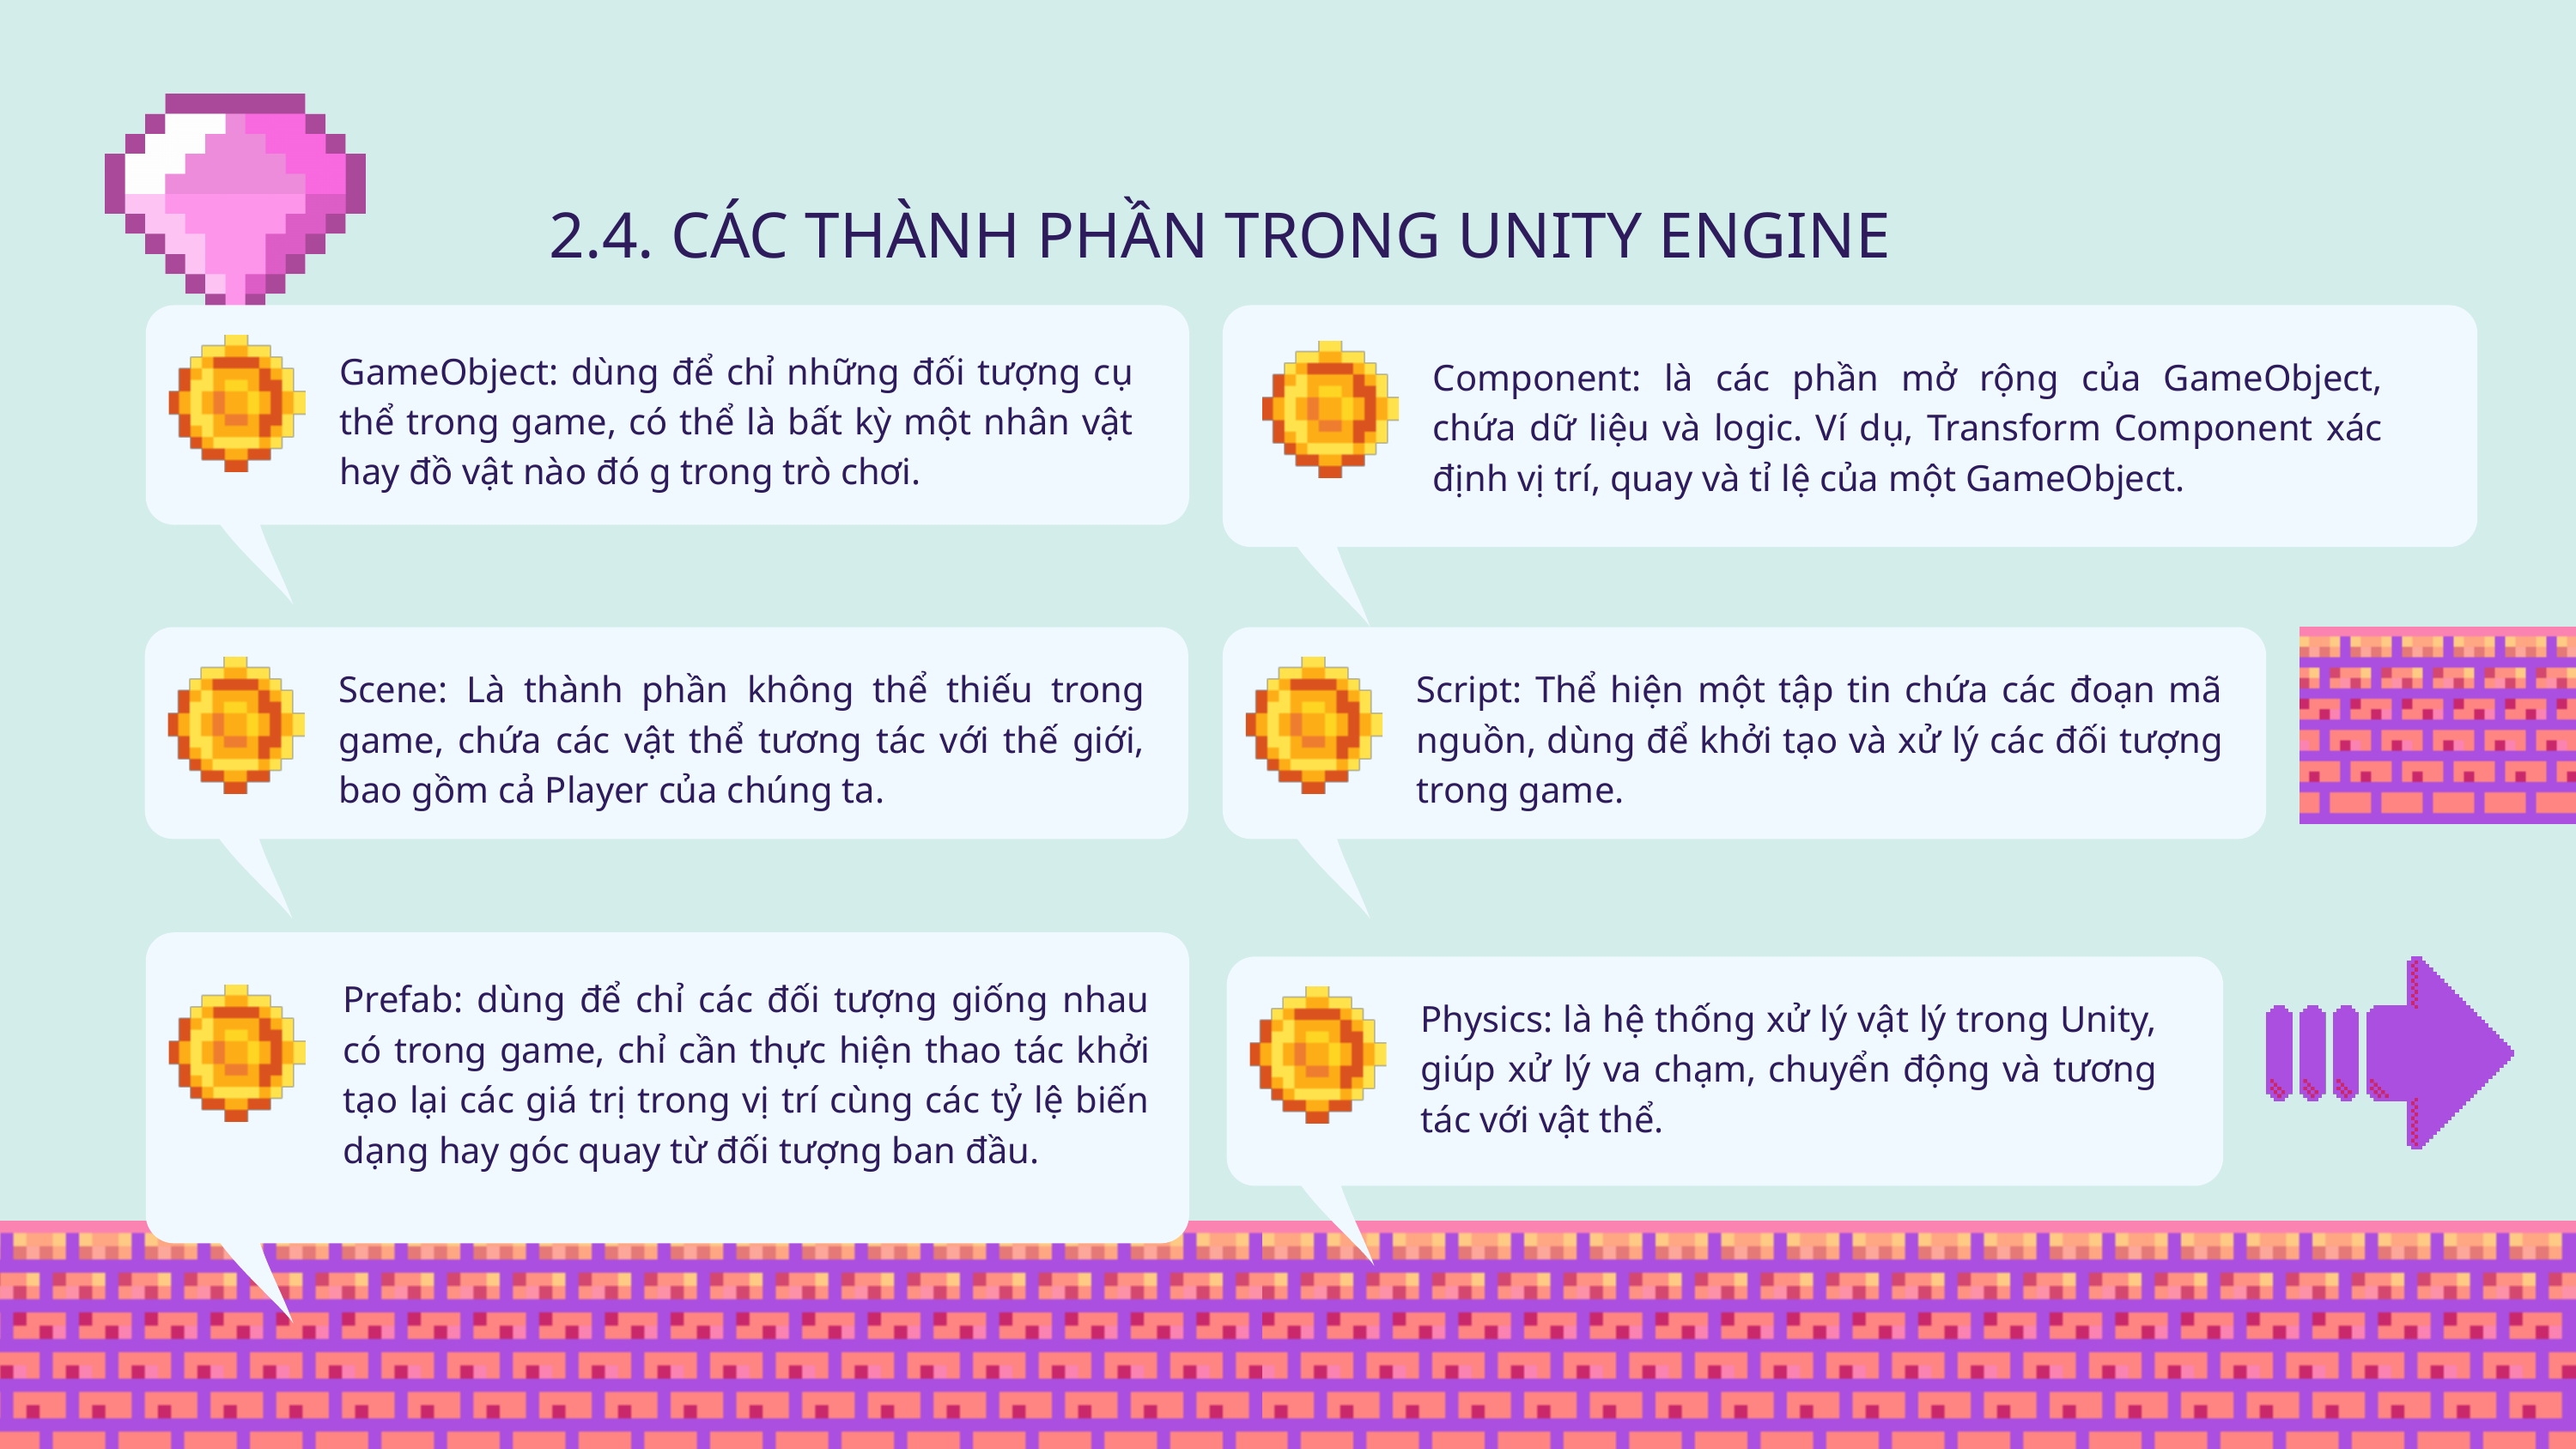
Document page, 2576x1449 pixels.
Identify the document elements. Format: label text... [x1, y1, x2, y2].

picture [105, 53, 366, 335]
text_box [145, 931, 1190, 1324]
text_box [1226, 956, 2224, 1266]
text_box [1222, 627, 2267, 919]
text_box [145, 305, 1190, 605]
text_box [1262, 1221, 2576, 1449]
text_box [0, 1221, 1262, 1449]
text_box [144, 627, 1189, 919]
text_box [1222, 305, 2478, 627]
text_box [2300, 627, 2576, 824]
text_box [2266, 956, 2514, 1149]
text_box 2.4. CÁC THÀNH PHẦN TRONG UNITY ENGINE [549, 183, 2044, 271]
